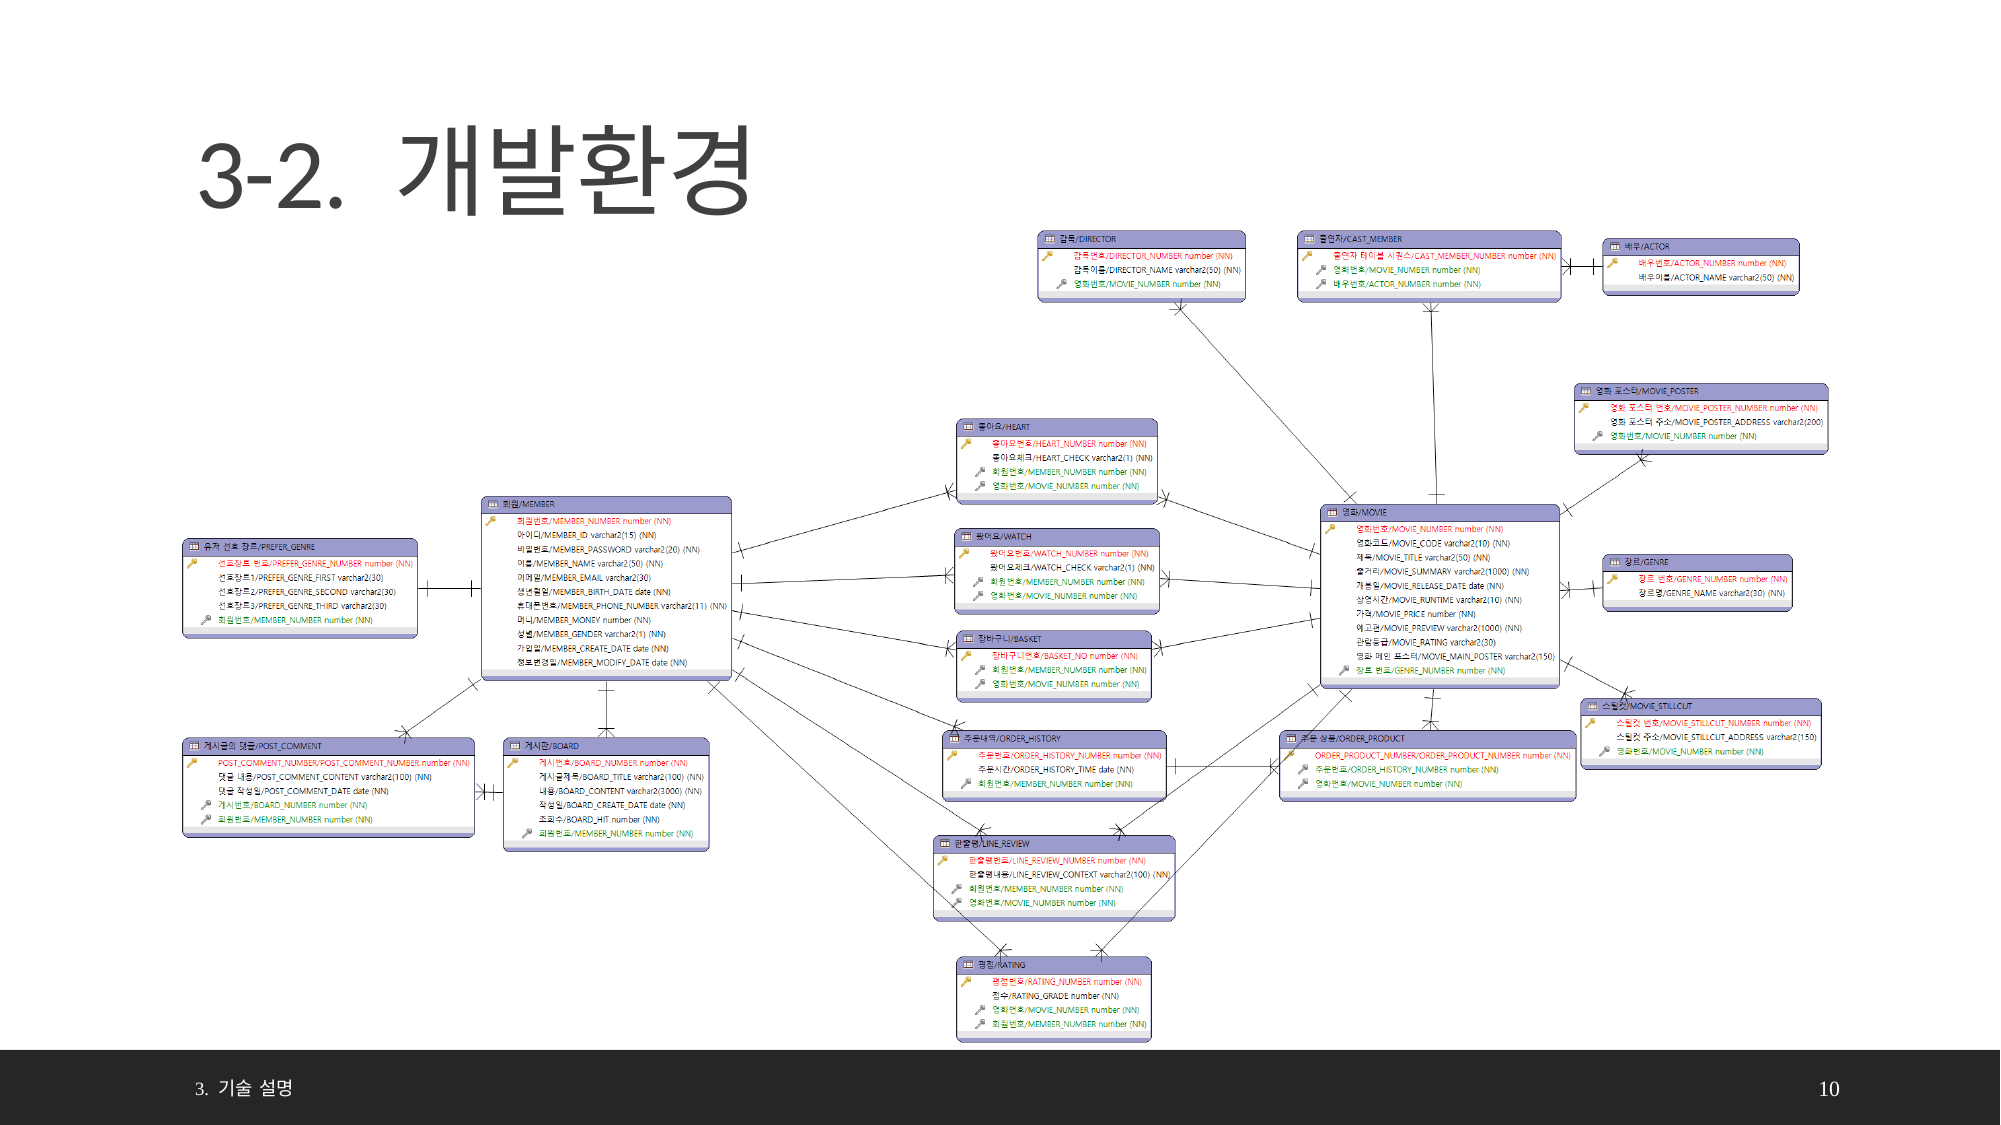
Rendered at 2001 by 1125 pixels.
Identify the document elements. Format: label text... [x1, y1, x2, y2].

slide_number 10 [1803, 1057, 1932, 1118]
title 3-2. 개발환경 [180, 0, 1830, 204]
footer 3. 기술 설명 [180, 1057, 1299, 1118]
picture [174, 206, 1836, 1050]
